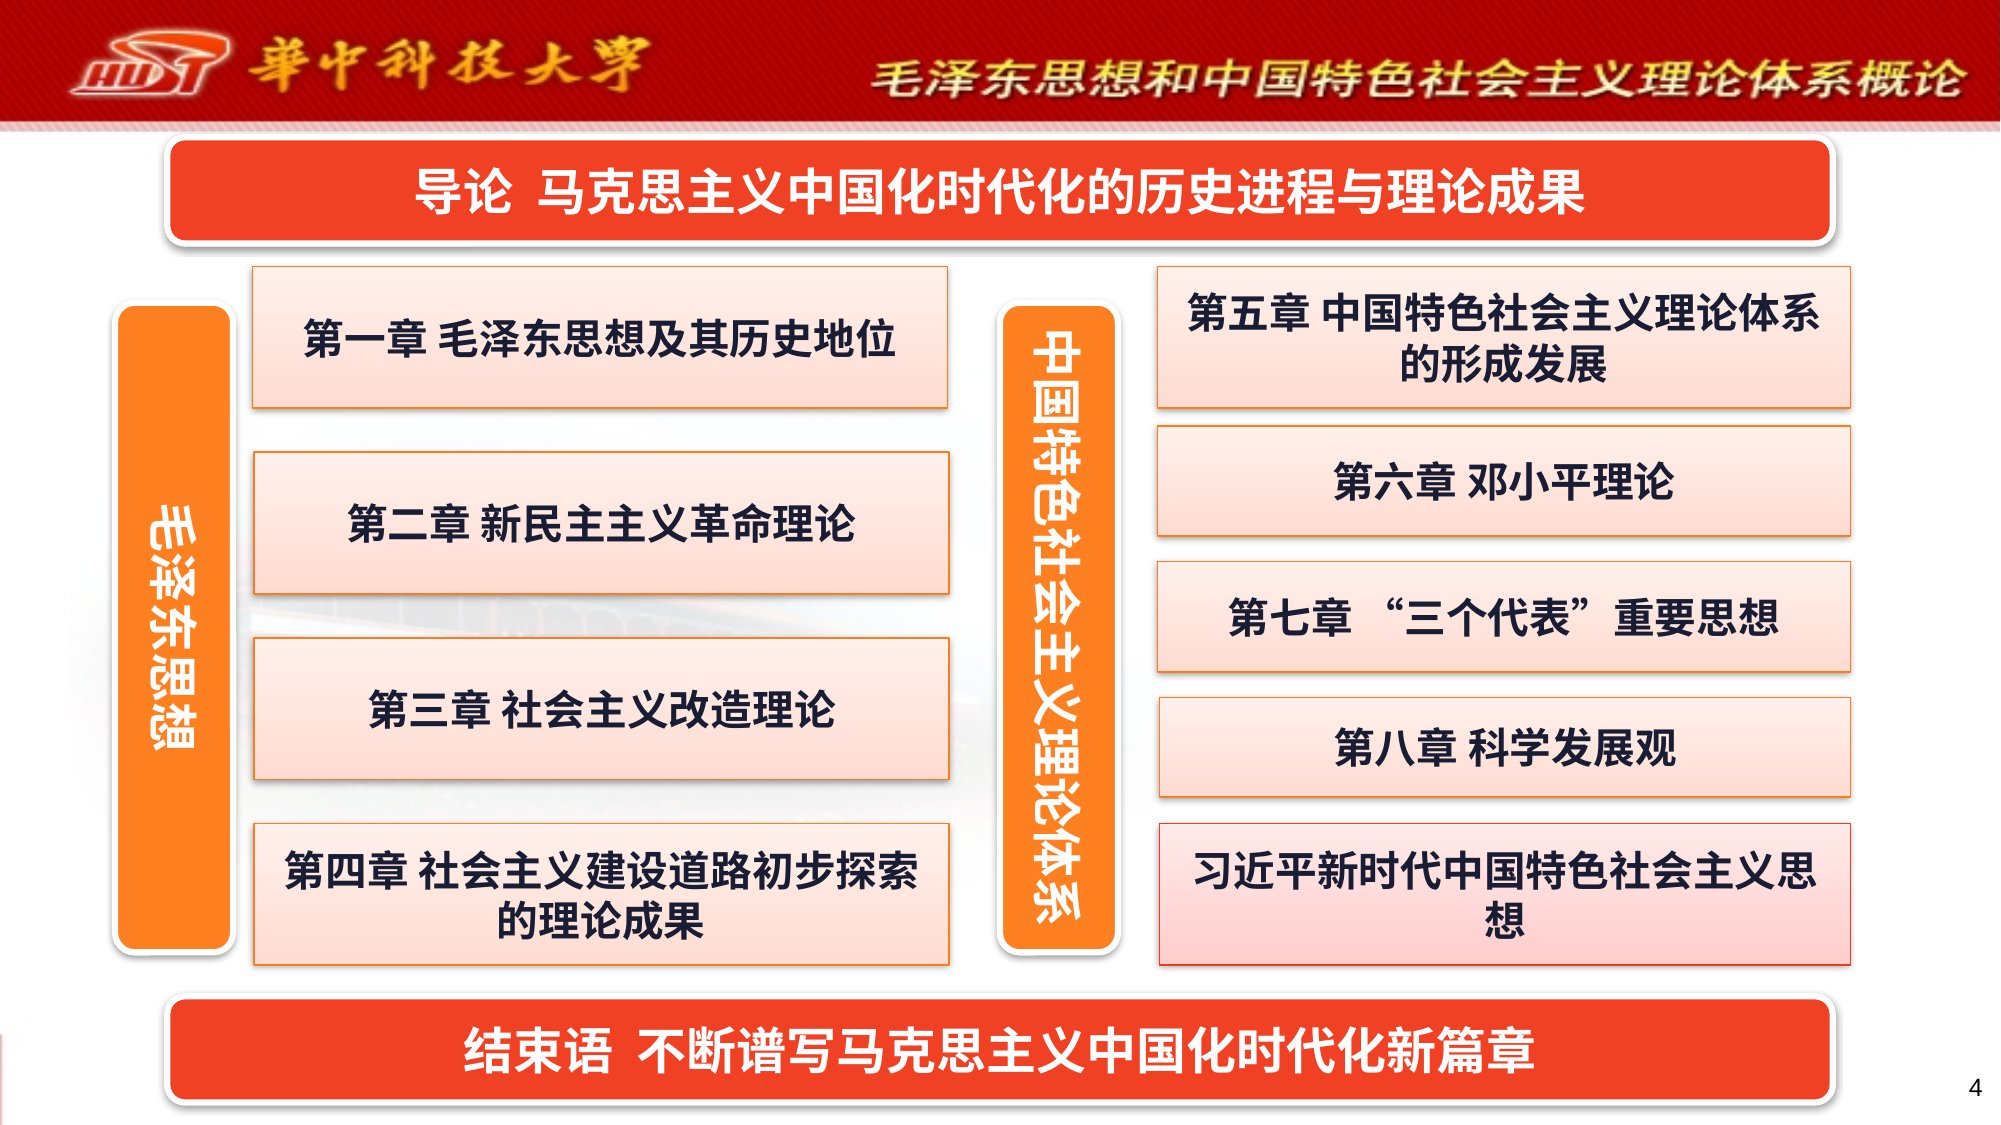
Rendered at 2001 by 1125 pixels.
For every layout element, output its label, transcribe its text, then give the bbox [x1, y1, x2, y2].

text_box 导论 马克思主义中国化时代化的历史进程与理论成果 [164, 134, 1836, 247]
text_box 第二章 新民主主义革命理论 [253, 451, 950, 595]
text_box 第一章 毛泽东思想及其历史地位 [252, 266, 948, 409]
text_box 结束语 不断谱写马克思主义中国化时代化新篇章 [164, 993, 1836, 1106]
text_box 第四章 社会主义建设道路初步探索的理论成果 [253, 823, 950, 966]
text_box 第三章 社会主义改造理论 [253, 637, 950, 780]
picture [0, 0, 2001, 1125]
text_box 第七章 “三个代表”重要思想 [1157, 561, 1851, 673]
text_box 第八章 科学发展观 [1159, 697, 1851, 798]
text_box 中国特色社会主义理论体系 [996, 299, 1122, 956]
text_box 第六章 邓小平理论 [1157, 425, 1851, 537]
text_box 毛泽东思想 [111, 299, 237, 956]
slide_number 4 [1947, 1064, 1998, 1125]
text_box 第五章 中国特色社会主义理论体系的形成发展 [1157, 266, 1851, 409]
text_box 习近平新时代中国特色社会主义思想 [1159, 823, 1851, 966]
